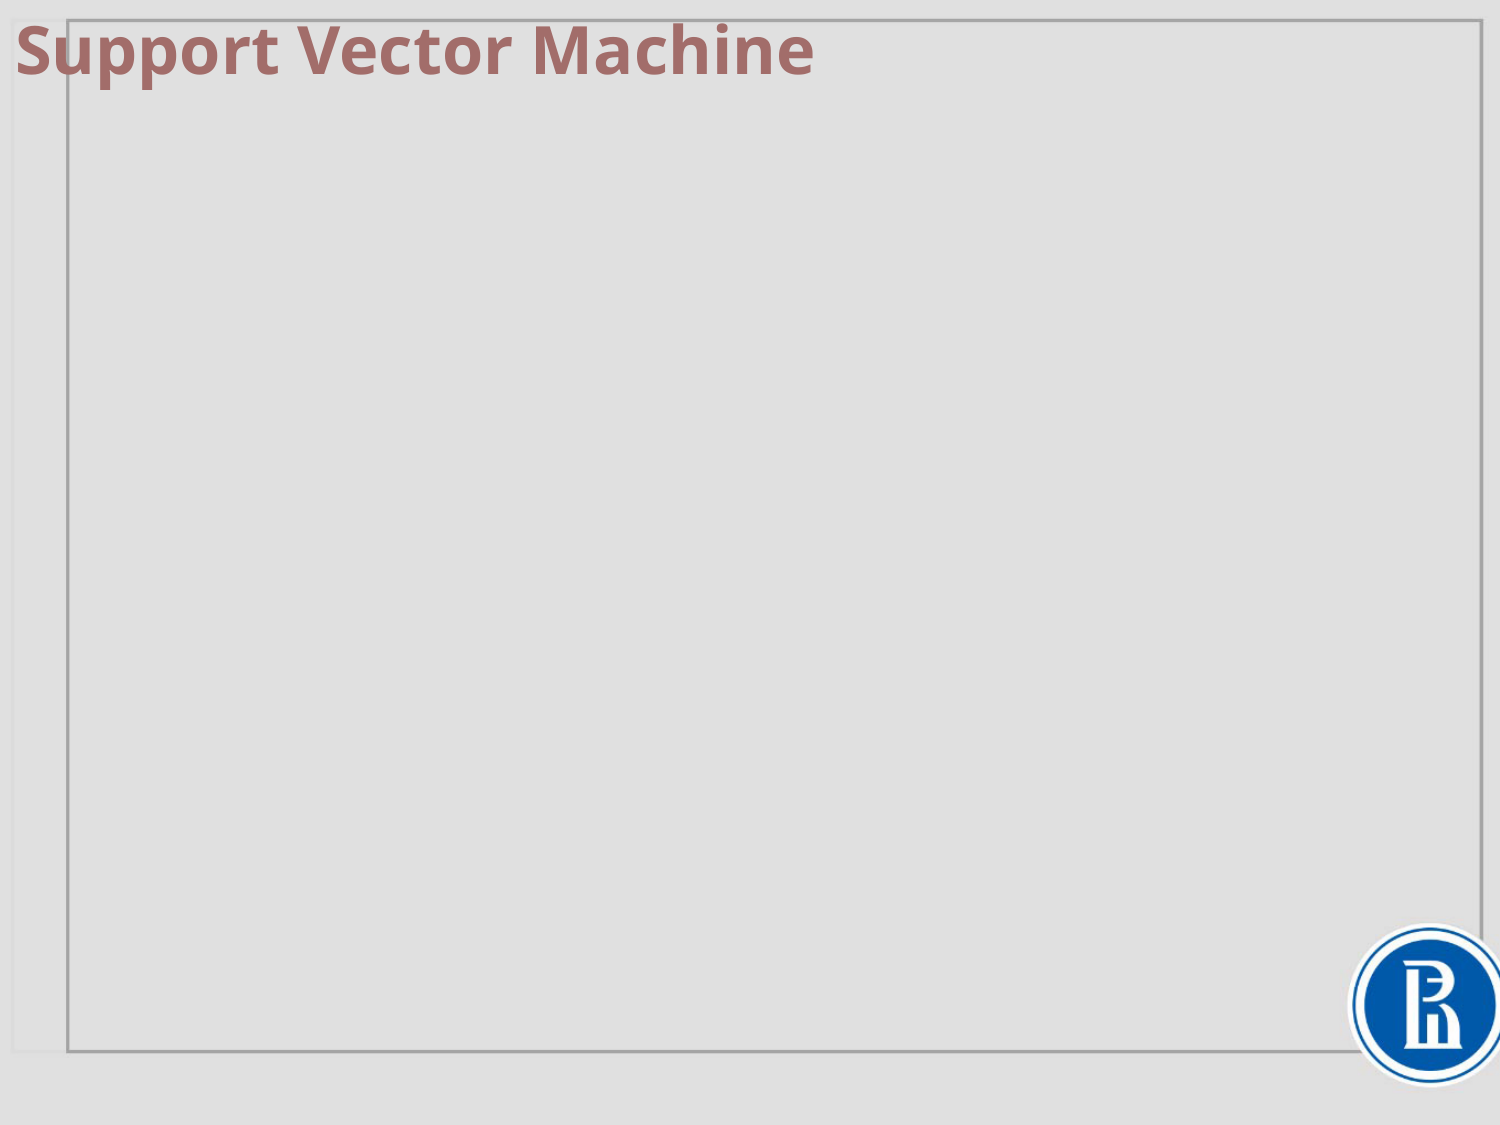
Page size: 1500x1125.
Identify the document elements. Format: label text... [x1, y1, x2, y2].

title Support Vector Machine [0, 0, 1500, 102]
picture [0, 102, 1500, 1125]
